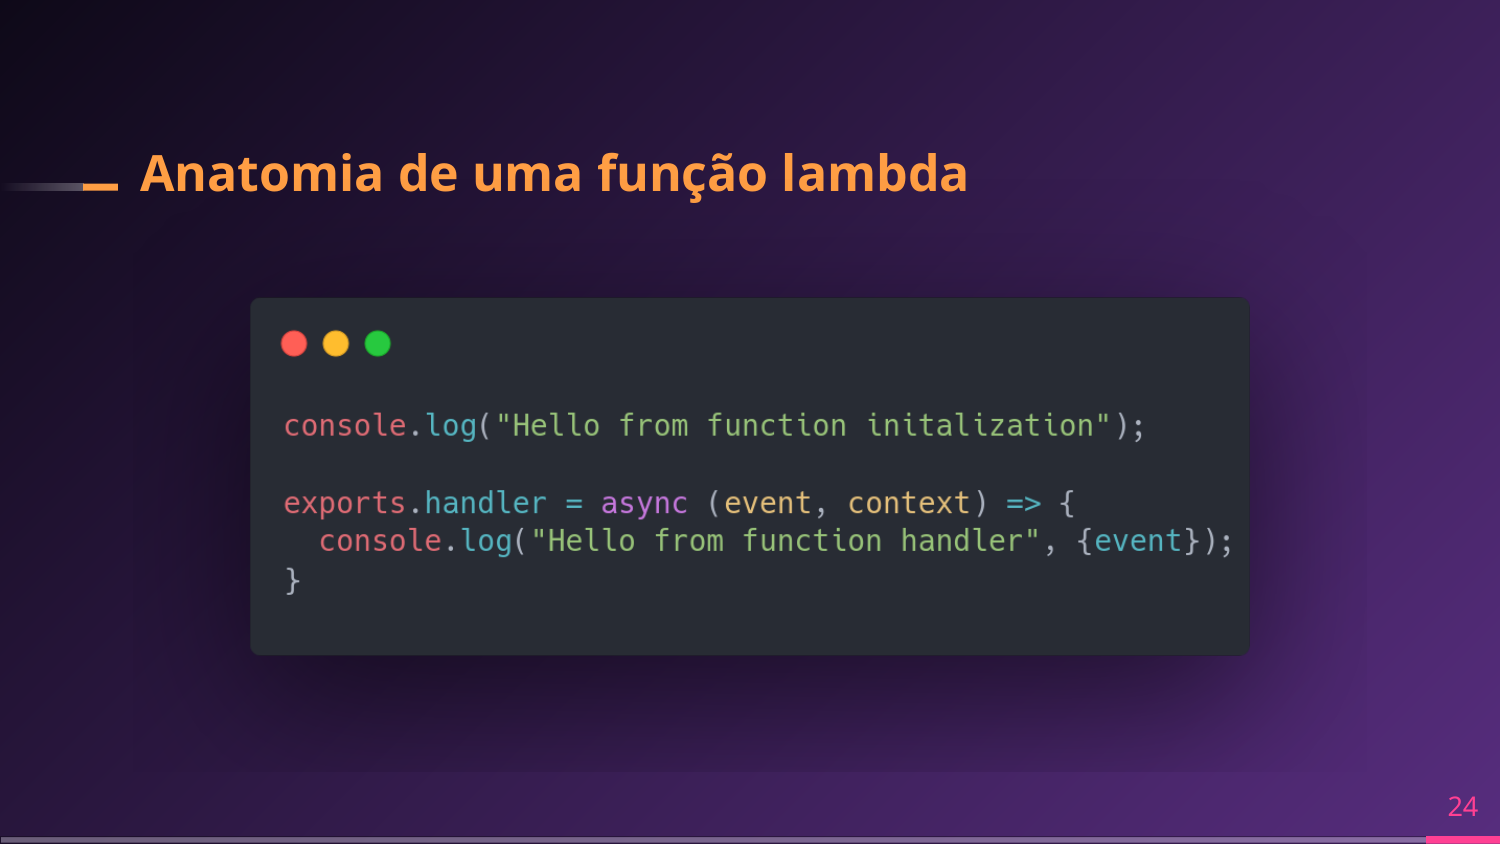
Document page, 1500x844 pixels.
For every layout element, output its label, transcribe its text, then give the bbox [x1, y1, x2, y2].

slide_number ‹#› [1426, 779, 1500, 837]
title Anatomia de uma função lambda [140, 137, 1011, 178]
picture [133, 179, 1367, 772]
